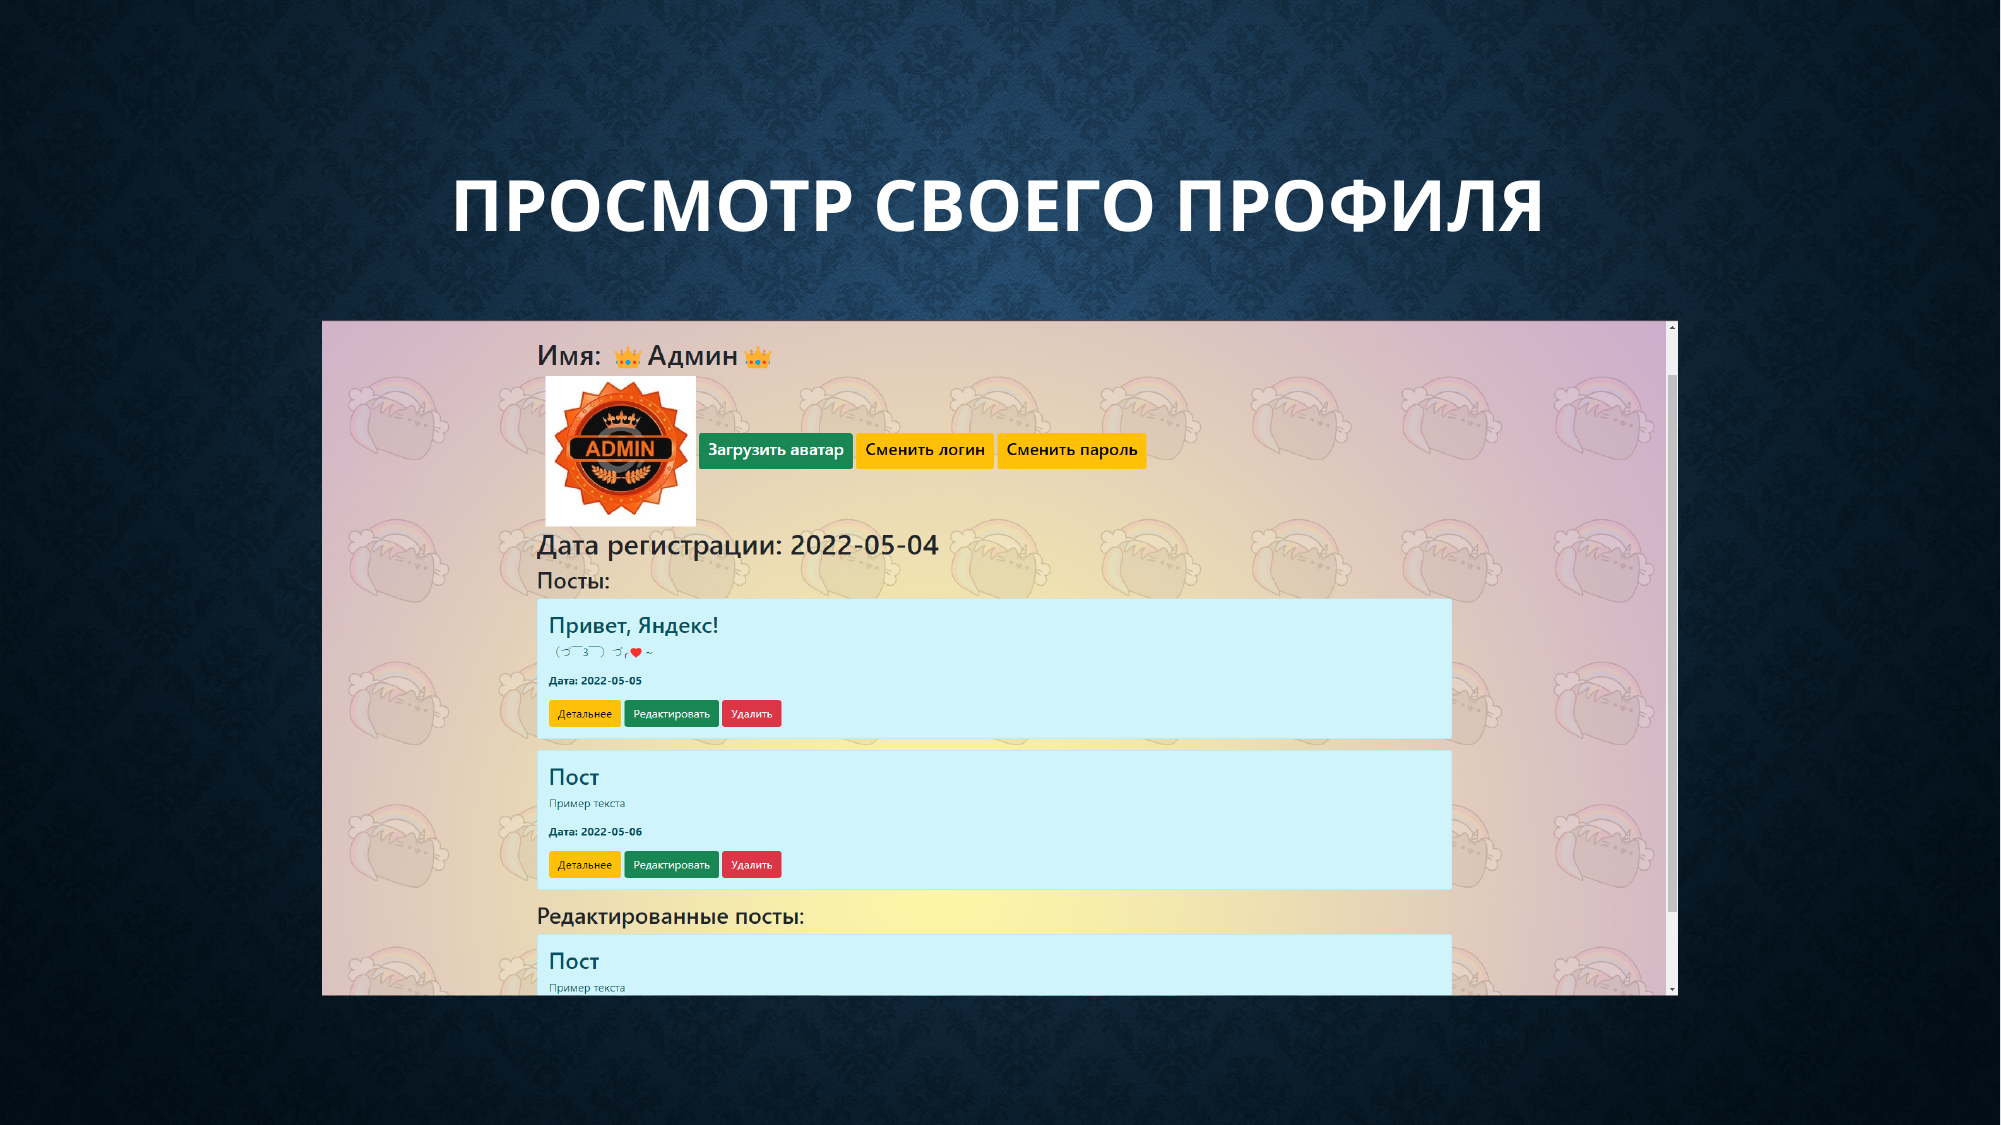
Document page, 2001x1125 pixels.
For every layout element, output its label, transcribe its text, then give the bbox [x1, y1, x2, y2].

title Просмотр своего профиля [149, 99, 1849, 318]
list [322, 319, 1678, 997]
